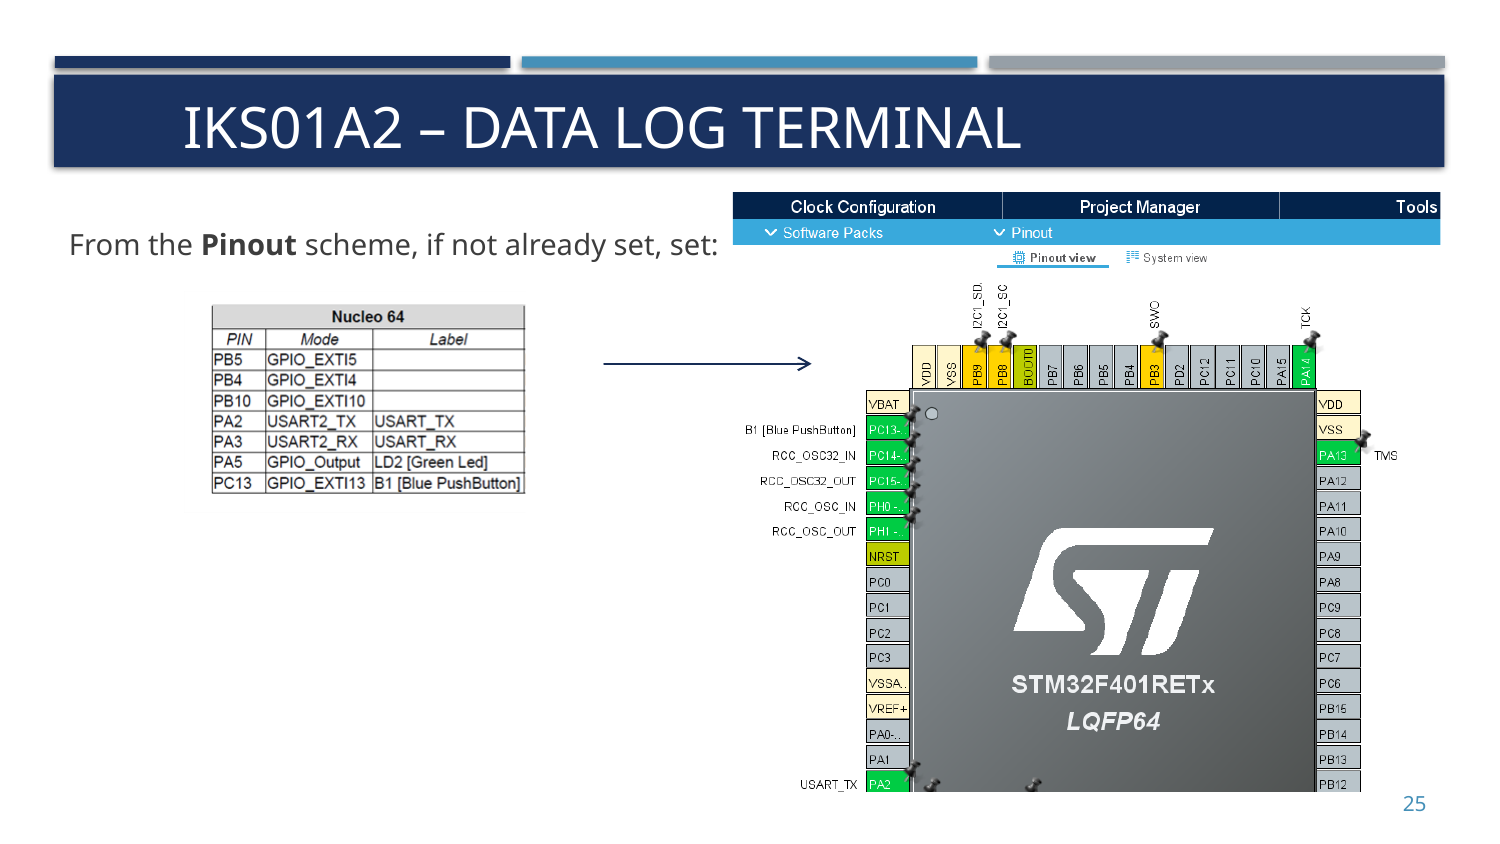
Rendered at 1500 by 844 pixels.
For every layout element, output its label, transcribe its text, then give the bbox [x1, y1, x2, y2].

text_box 25 [1315, 799, 1442, 815]
title Iks01a2 – data log terminal [168, 84, 1351, 168]
picture [732, 184, 1441, 793]
text_box From the Pinout scheme, if not already set, set: [54, 228, 726, 412]
picture [182, 289, 527, 514]
